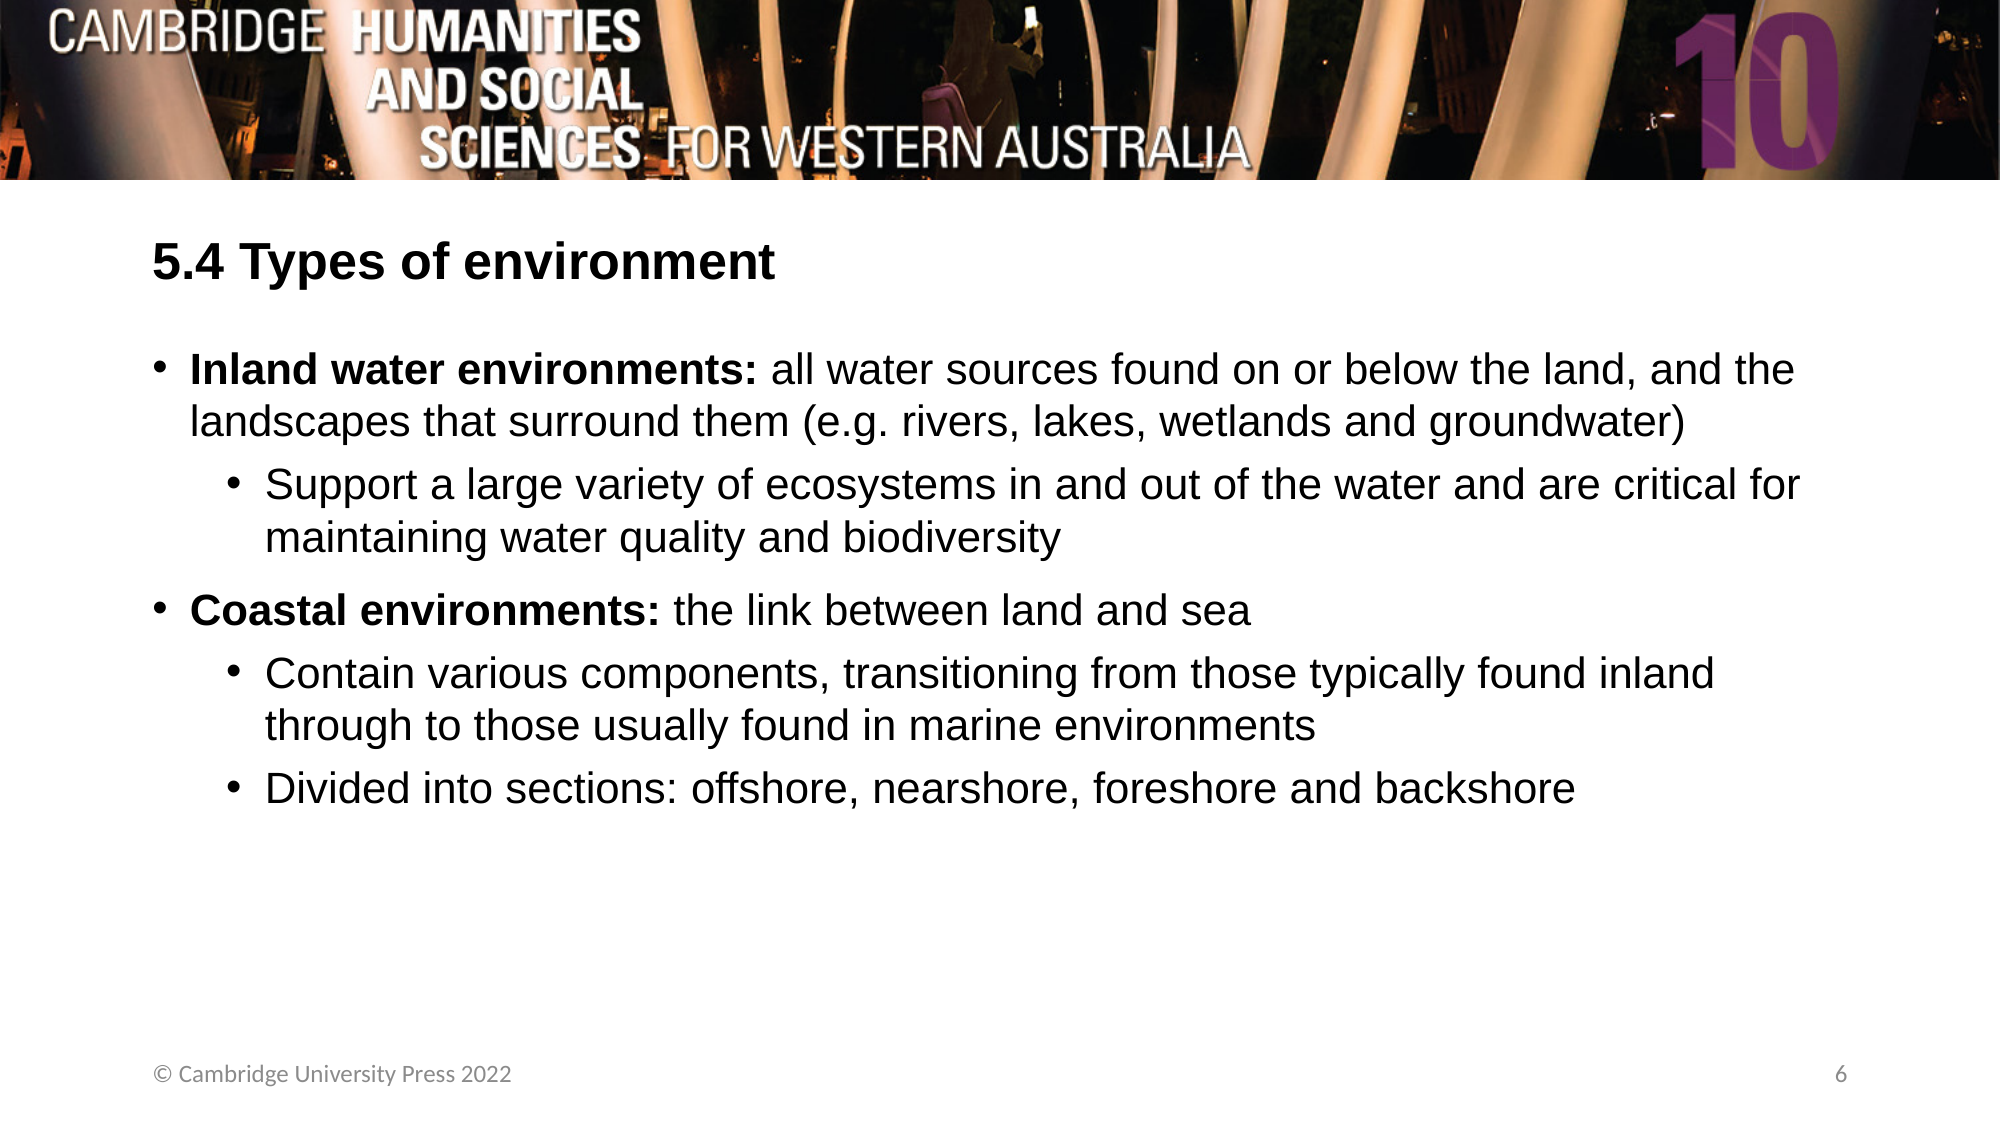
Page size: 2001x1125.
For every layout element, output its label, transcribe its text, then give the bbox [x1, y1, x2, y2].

slide_number © Cambridge University Press 2022 [137, 1042, 588, 1103]
text_box 6 [1664, 1042, 1863, 1103]
list Inland water environments: all water sources found on or below the land, and the landscapes that surround them (e.g. rivers, lakes, wetlands and groundwater) Support a large variety of ecosystems in and out of the water and are critical for maintaining water quality and biodiversity Coastal environments: the link between land and sea Contain various components, transitioning from those typically found inland through to those usually found in marine environments Divided into sections: offshore, nearshore, foreshore and backshore [137, 333, 1863, 1030]
picture [0, 0, 2000, 180]
title 5.4 Types of environment [137, 192, 1863, 333]
